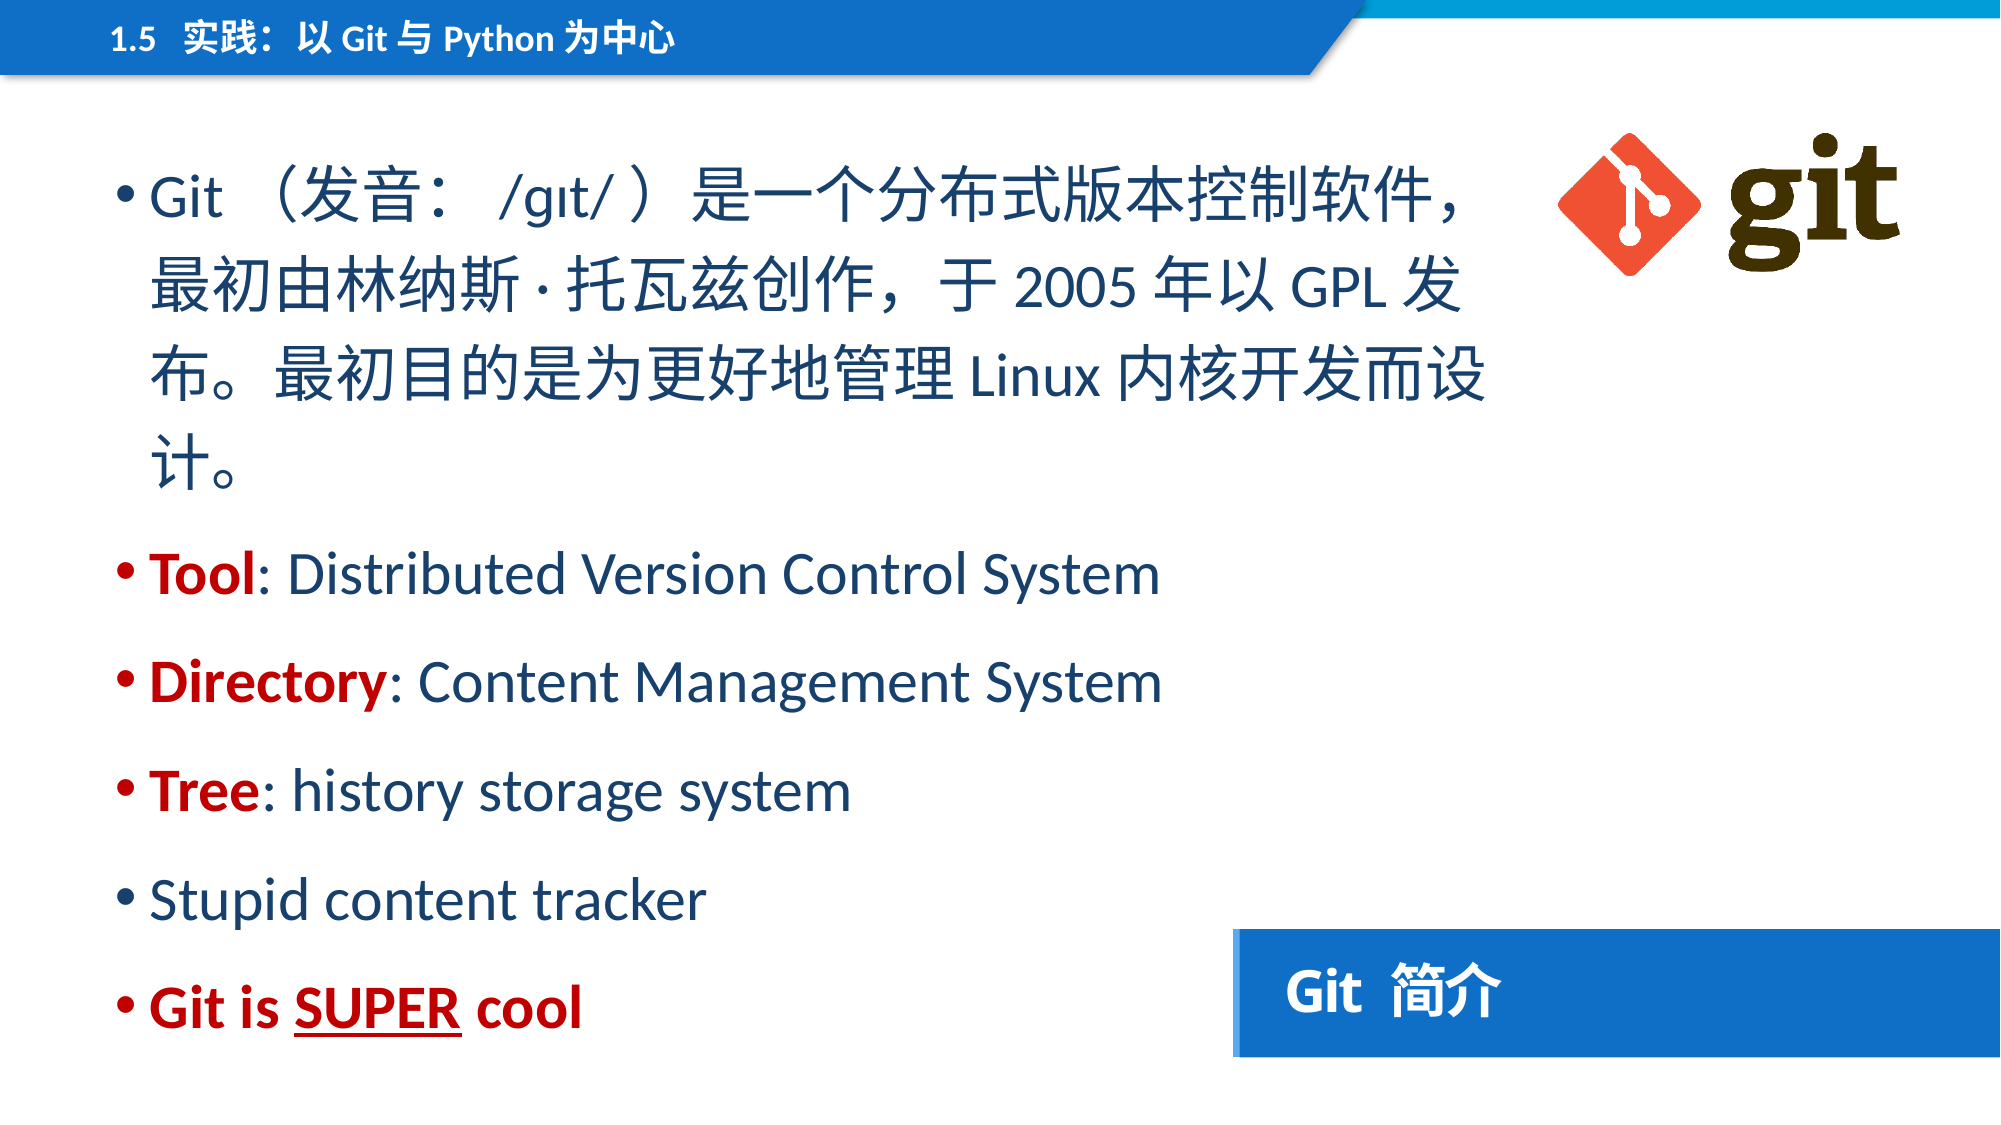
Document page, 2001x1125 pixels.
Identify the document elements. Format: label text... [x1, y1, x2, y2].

list Git 简介 [1239, 929, 2000, 1058]
picture [1558, 133, 1900, 276]
list Git（发音：/ɡɪt/）是一个分布式版本控制软件，最初由林纳斯·托瓦兹创作，于2005年以GPL发布。最初目的是为更好地管理Linux内核开发而设计。 Tool: Distributed Version Control System Directory: Content Management System Tree: history storage system Stupid content tracker Git is SUPER cool [99, 133, 1536, 1058]
list 1.5 实践：以Git与Python为中心 [93, 11, 1138, 68]
